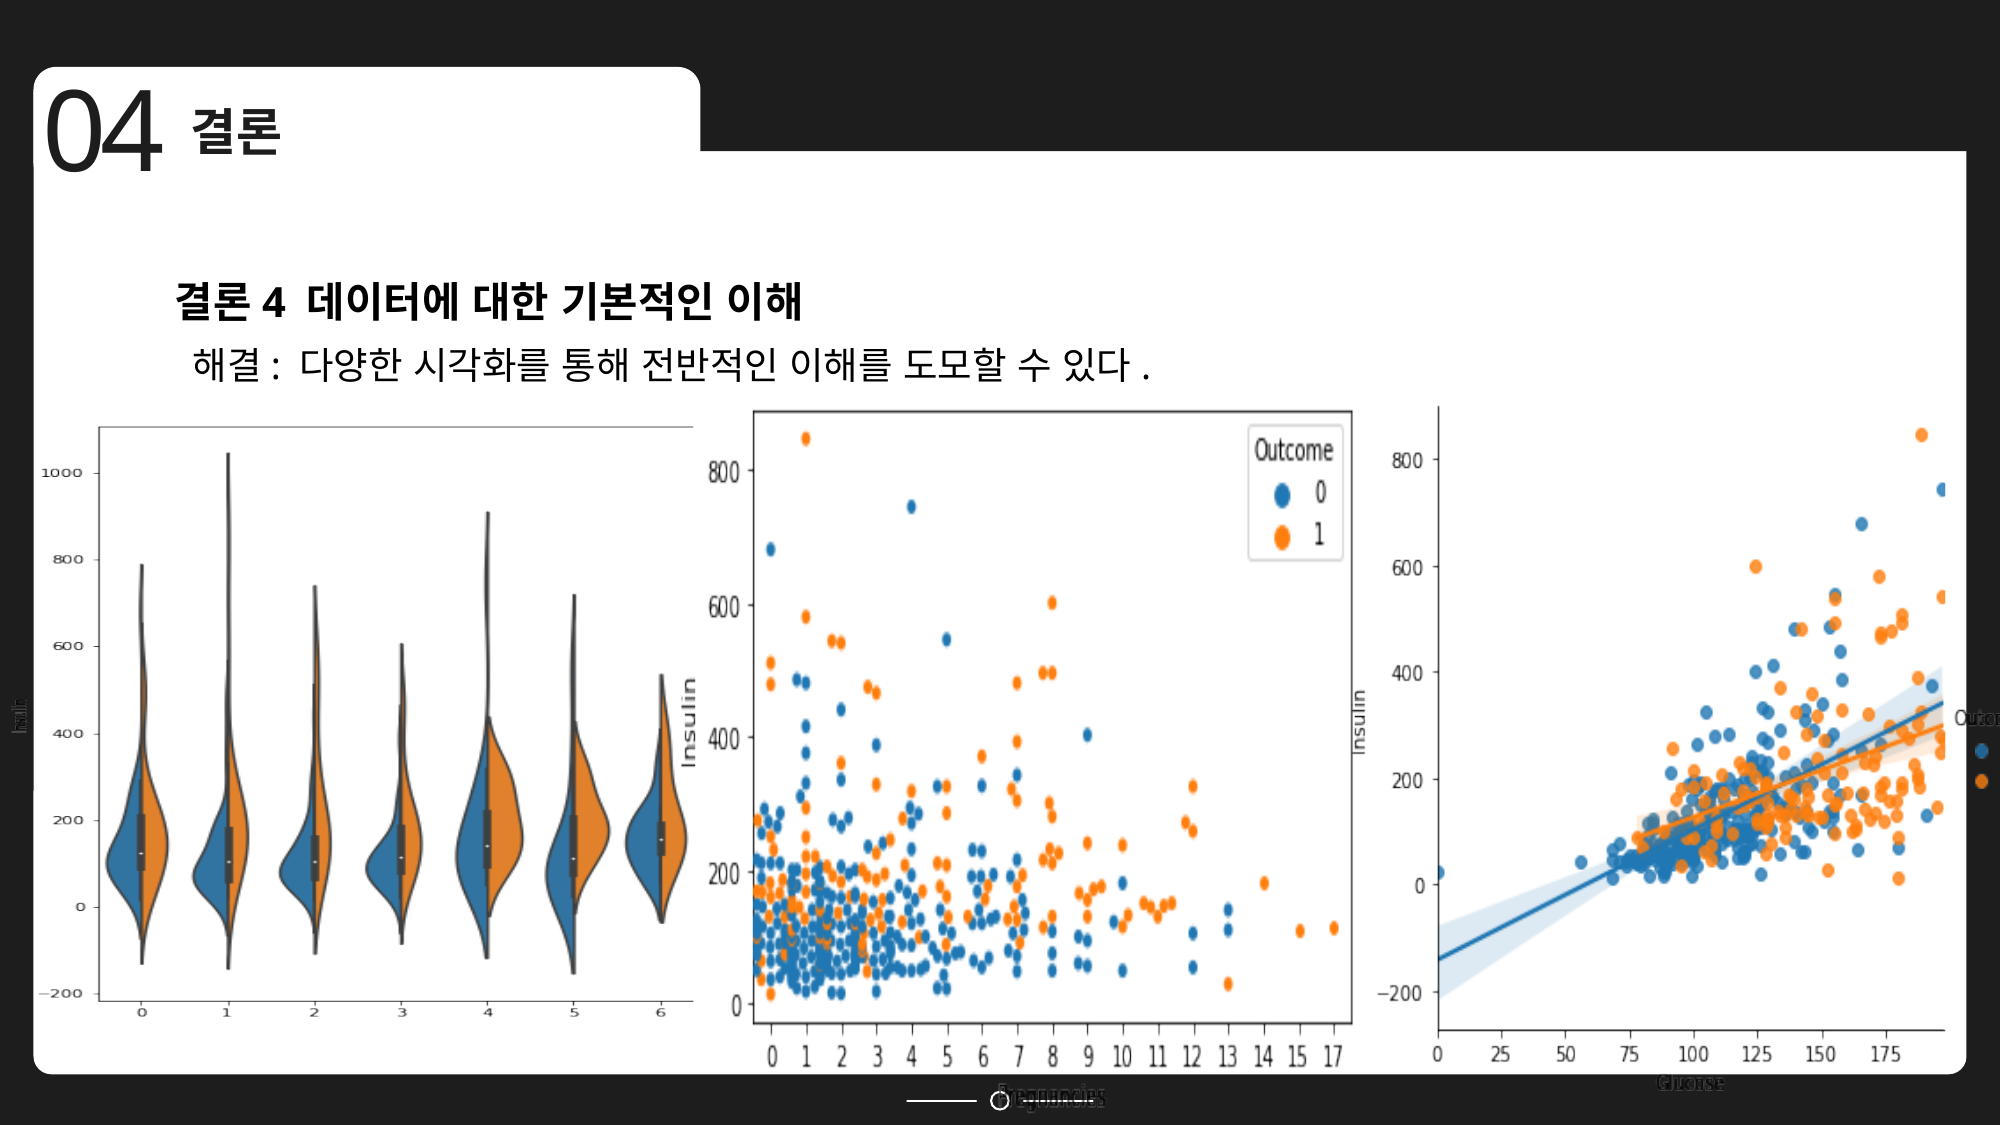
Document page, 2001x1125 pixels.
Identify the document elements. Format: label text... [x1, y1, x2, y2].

text_box 결론4 데이터에 대한 기본적인 이해 [160, 268, 819, 334]
text_box 04 [27, 51, 180, 201]
text_box 해결: 다양한 시각화를 통해 전반적인 이해를 도모할 수 있다. [178, 334, 1166, 395]
text_box 결론 [180, 93, 298, 169]
picture [0, 394, 2000, 1125]
